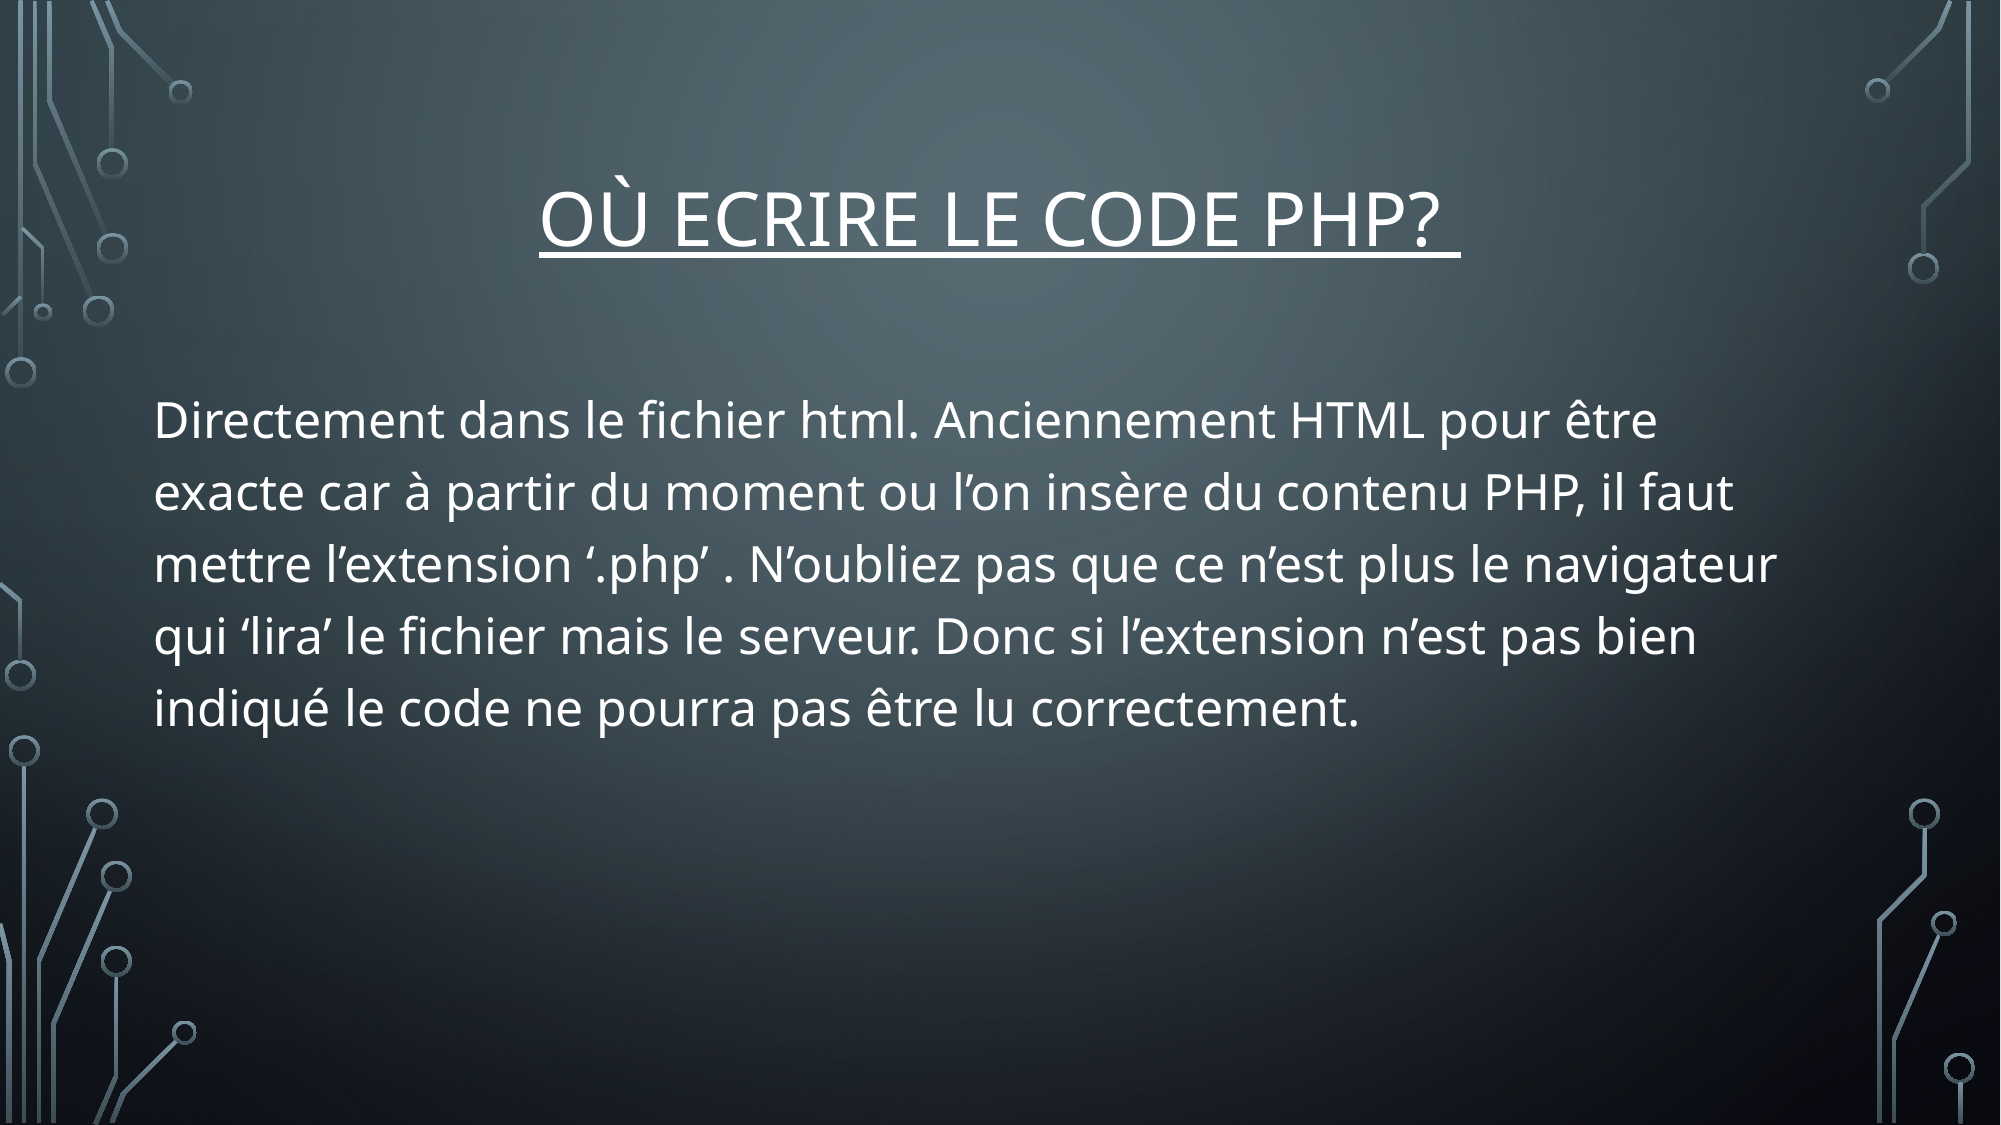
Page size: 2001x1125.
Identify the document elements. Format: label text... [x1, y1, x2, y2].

title Où ecrire le code php? [187, 101, 1813, 344]
list Directement dans le fichier html. Anciennement HTML pour être exacte car à partir du moment ou l’on insère du contenu PHP, il faut mettre l’extension ‘.php’ . N’oubliez pas que ce n’est plus le navigateur qui ‘lira’ le fichier mais le serveur. Donc si l’extension n’est pas bien indiqué le code ne pourra pas être lu correctement. [138, 369, 1813, 1099]
